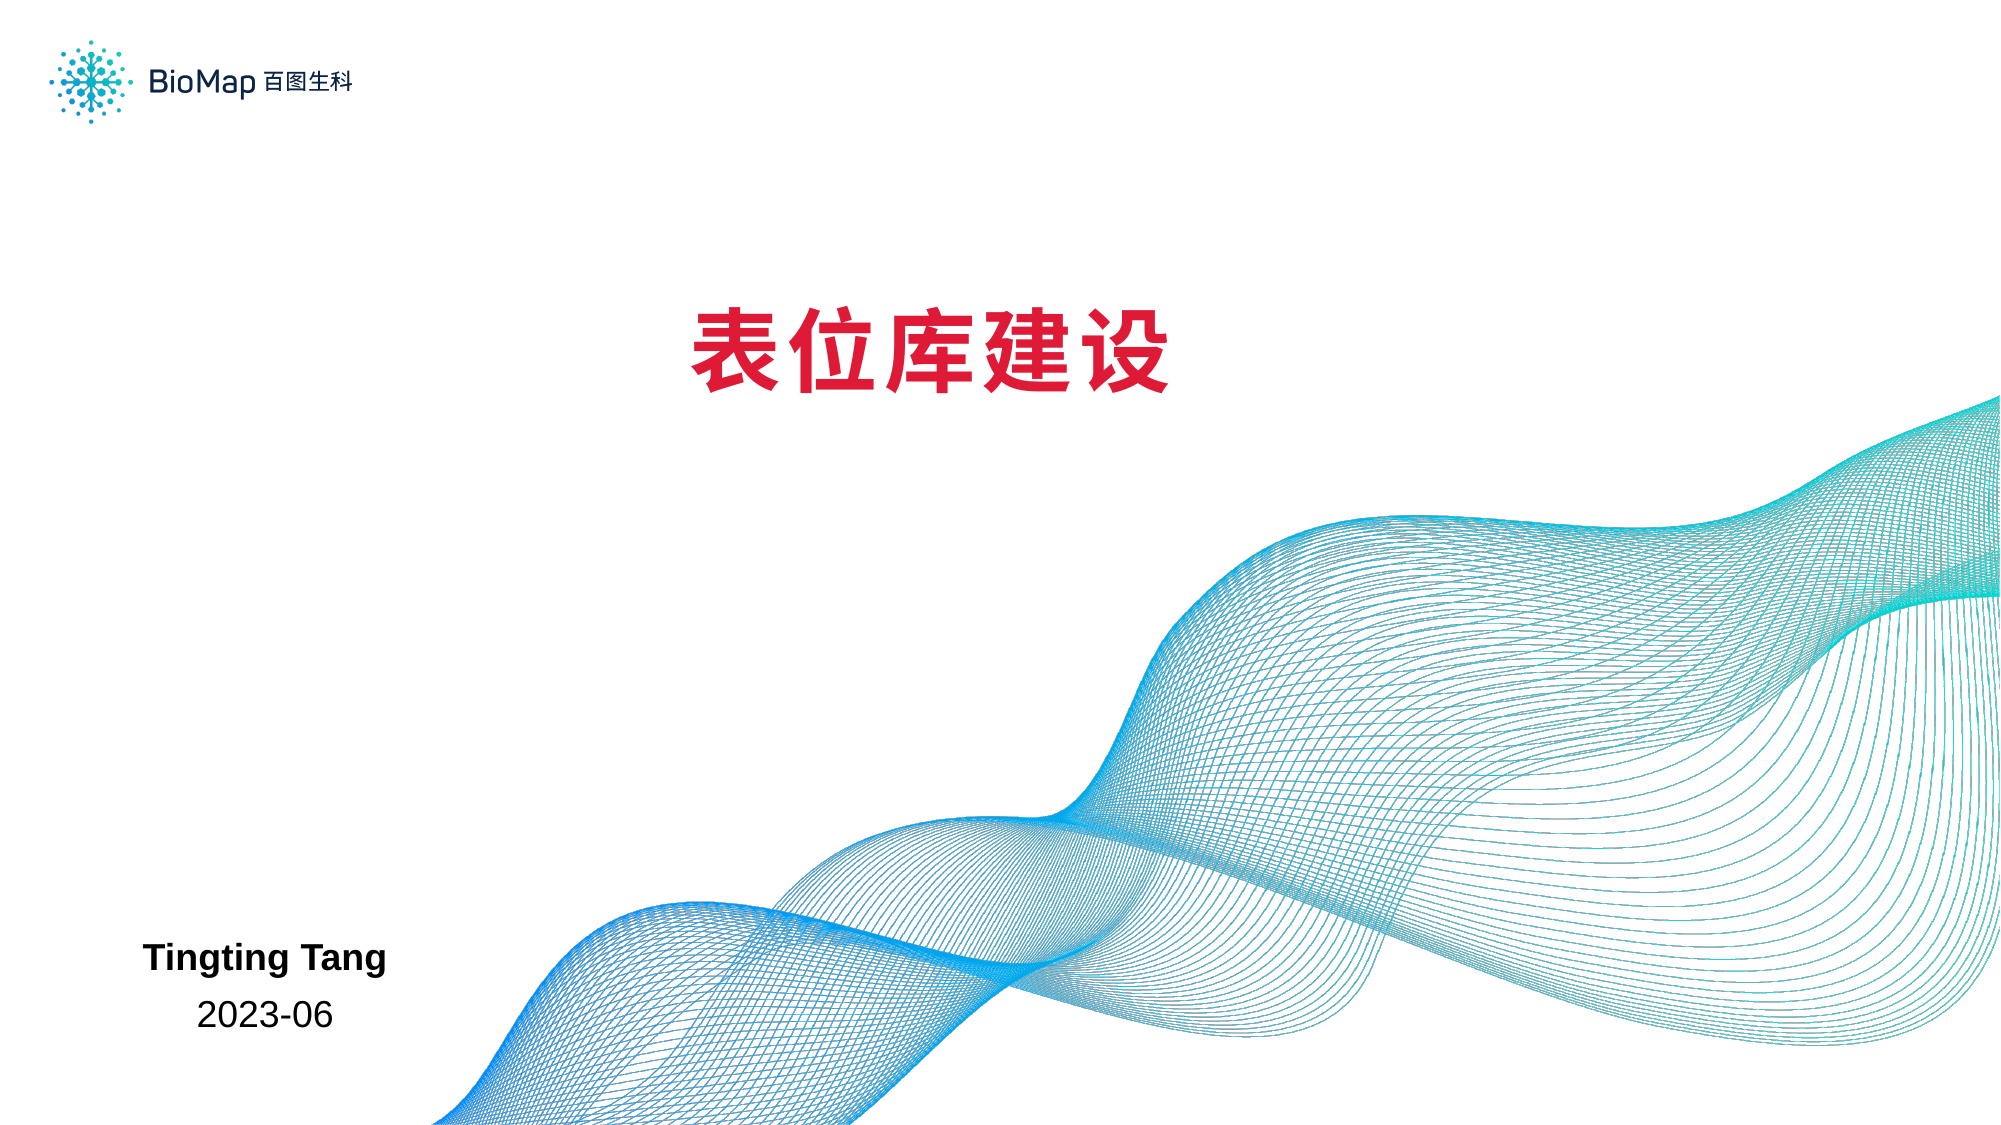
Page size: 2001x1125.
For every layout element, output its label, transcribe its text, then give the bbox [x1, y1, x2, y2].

title 表位库建设 [88, 251, 1778, 522]
picture [35, 33, 366, 127]
picture [834, 932, 842, 940]
picture [1238, 565, 1244, 573]
picture [961, 1004, 971, 1012]
picture [0, 0, 2001, 1125]
